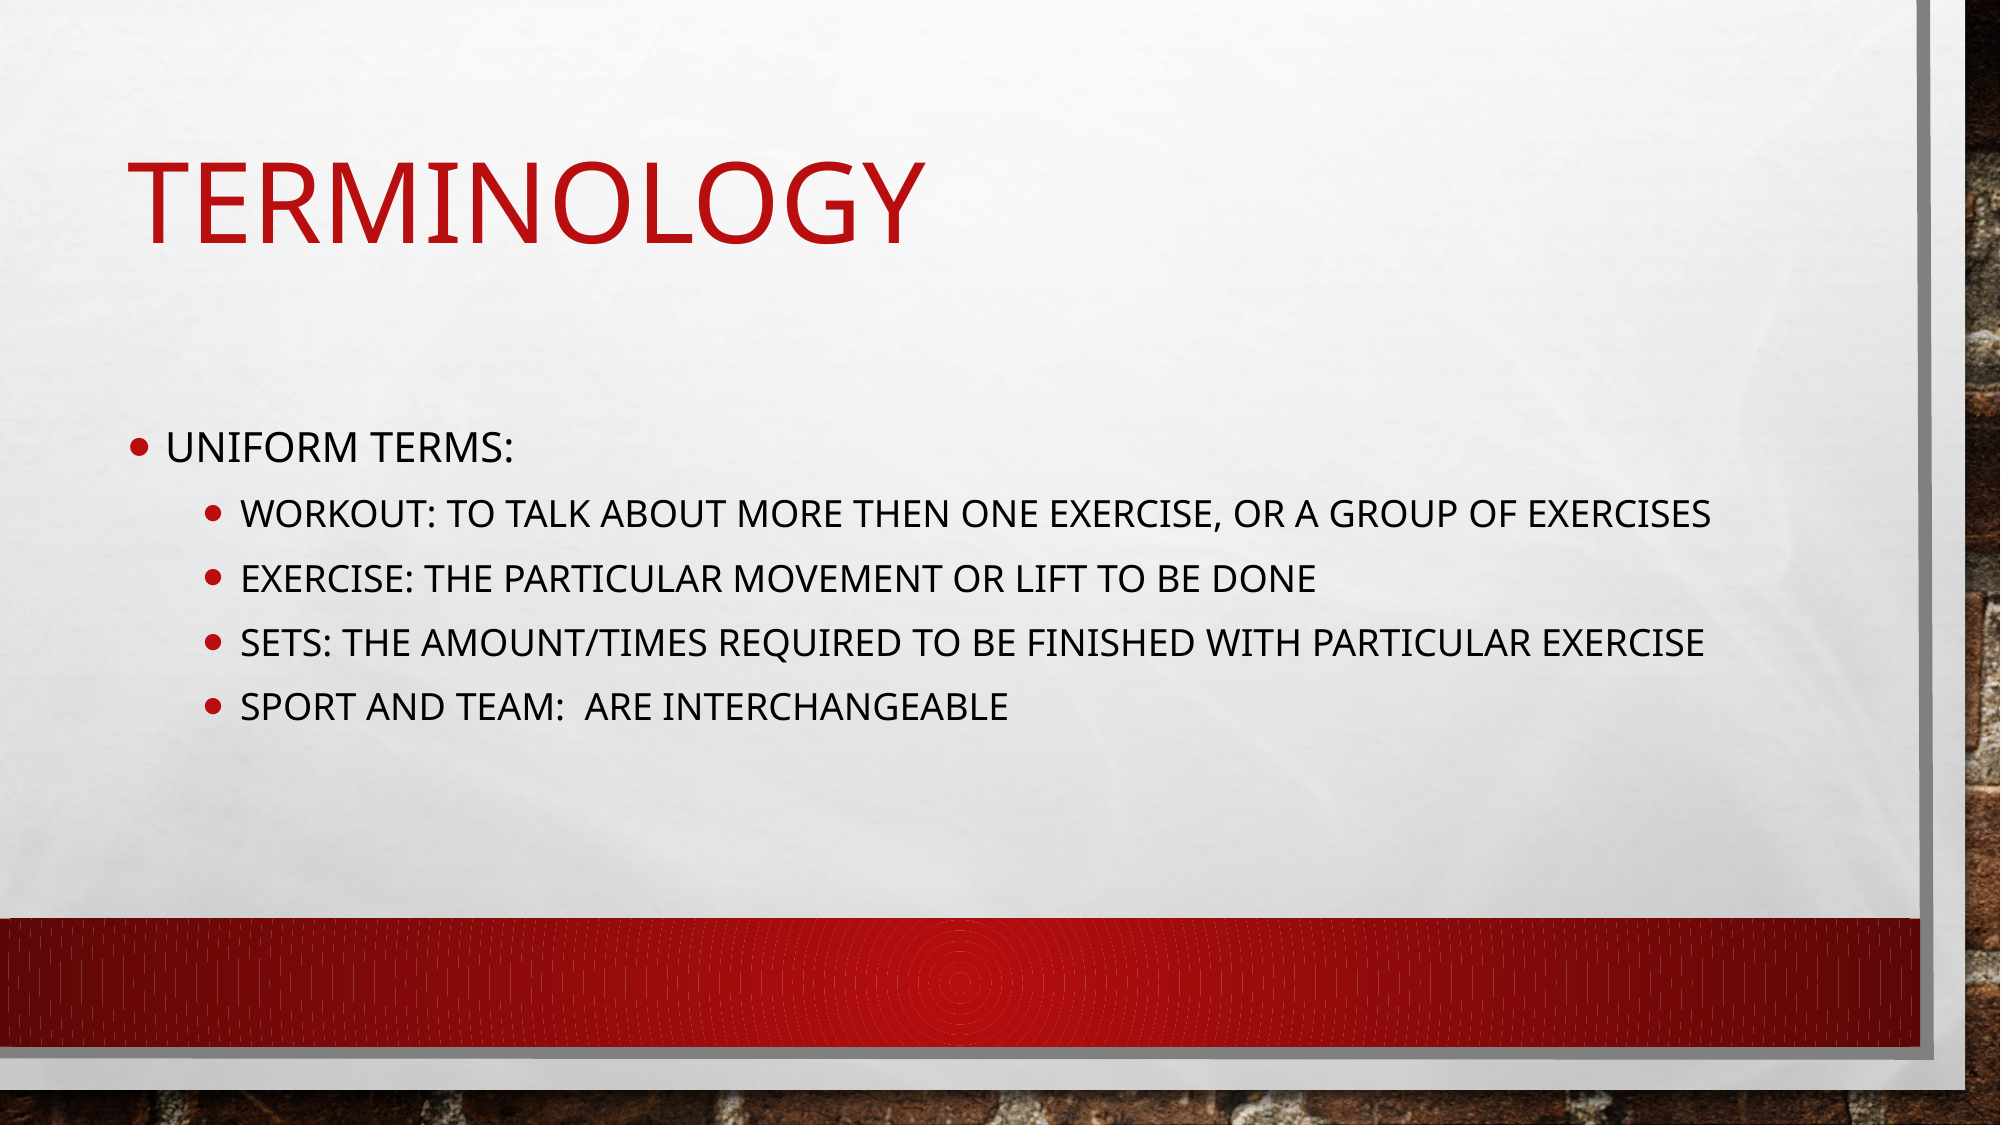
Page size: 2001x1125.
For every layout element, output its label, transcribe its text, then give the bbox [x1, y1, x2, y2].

picture [0, 0, 2000, 1125]
list Uniform terms: Workout: to talk about more then one exercise, or a group of exercises Exercise: the particular movement or lift to be done Sets: the amount/times required to be finished with particular exercise Sport and team: are interchangeable [112, 338, 1818, 882]
title terminology [112, 112, 1818, 302]
